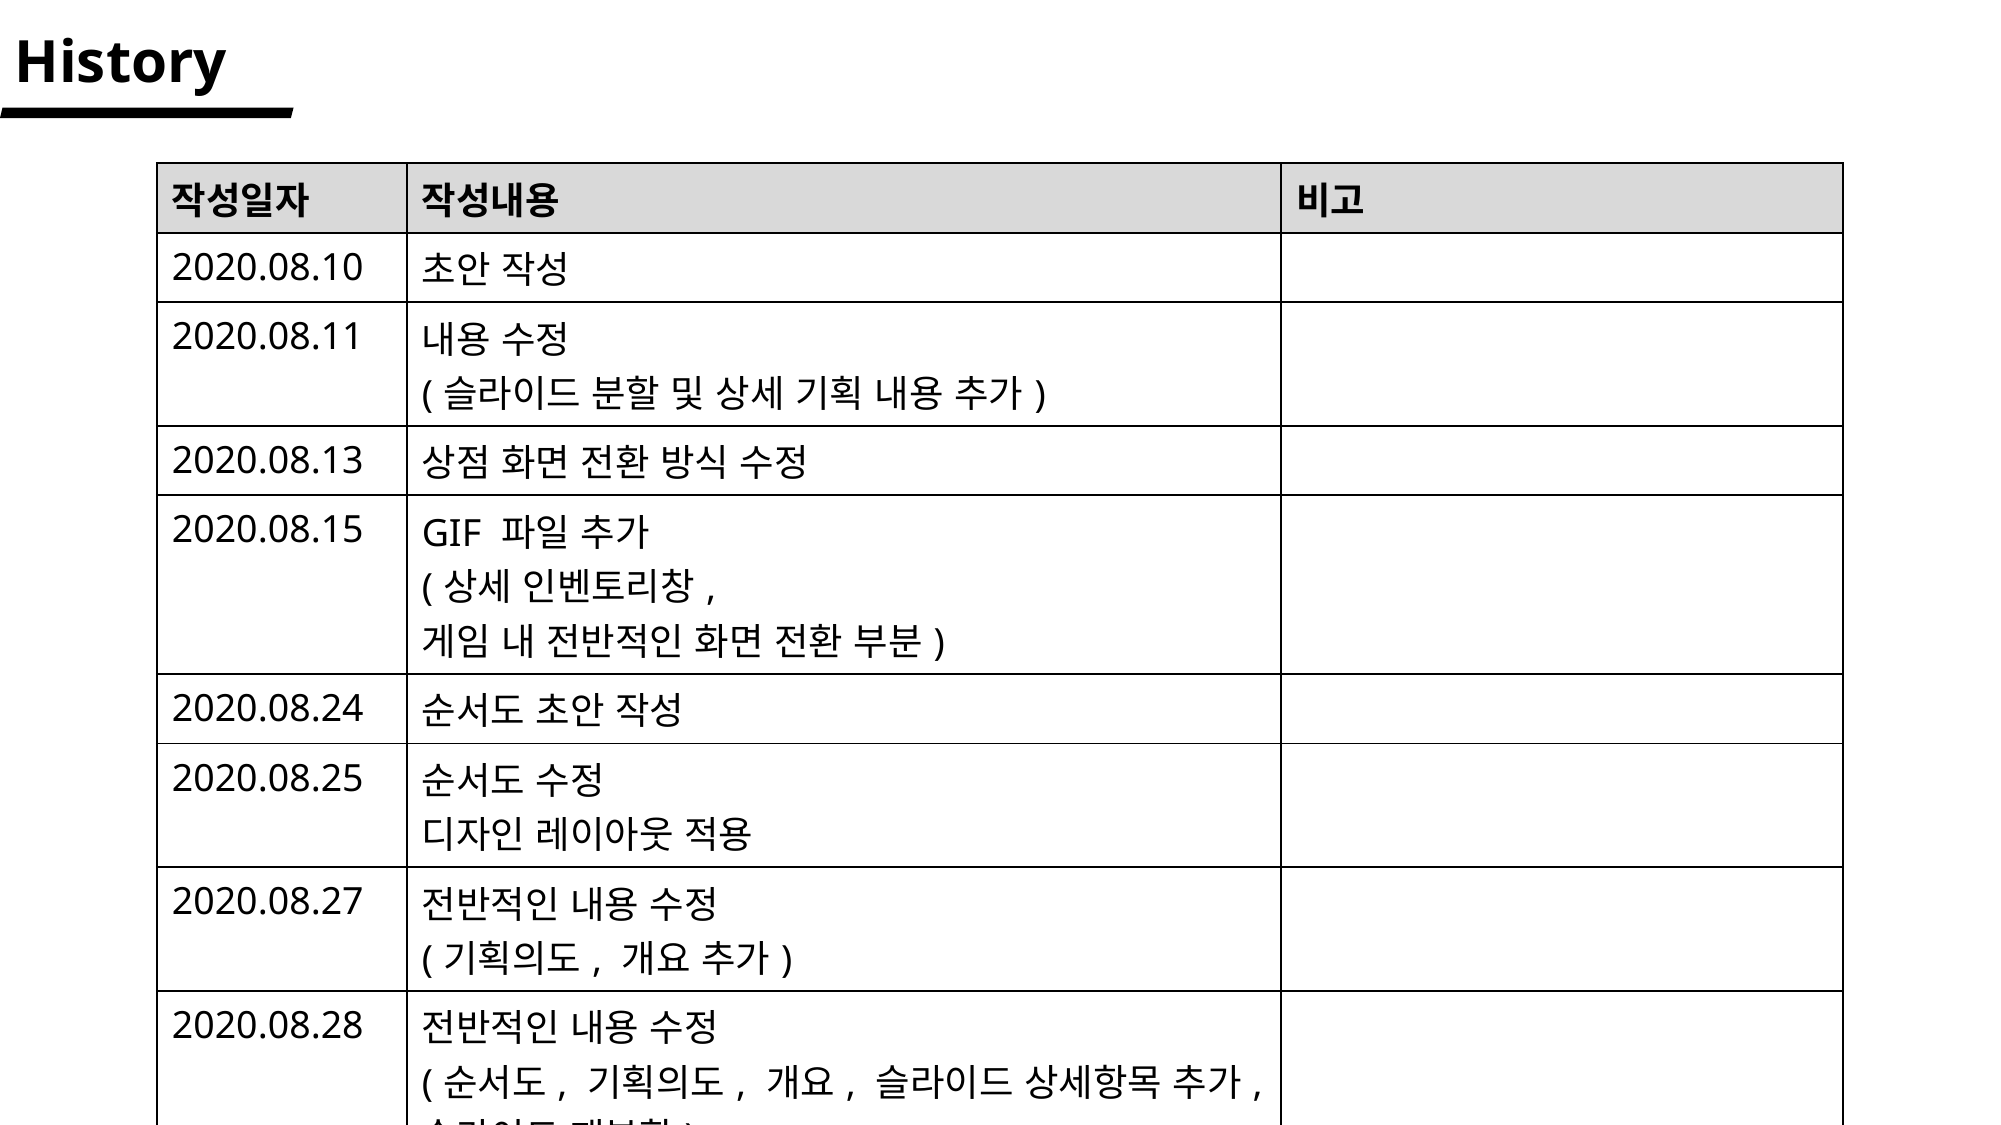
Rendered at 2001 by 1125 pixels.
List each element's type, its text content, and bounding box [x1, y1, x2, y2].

table_cell [1282, 992, 1842, 1125]
table_cell 2020.08.24 [158, 675, 406, 743]
table_cell 전반적인 내용 수정 (기획의도, 개요 추가) [408, 868, 1280, 990]
table_cell [1282, 868, 1842, 990]
table_cell [1282, 744, 1842, 866]
table_cell 2020.08.10 [158, 234, 406, 301]
table_header 작성일자 [158, 164, 406, 232]
table_cell 내용 수정 (슬라이드 분할 및 상세 기획 내용 추가) [408, 303, 1280, 425]
table_cell 2020.08.15 [158, 496, 406, 673]
table_cell 2020.08.27 [158, 868, 406, 990]
table_cell 초안 작성 [408, 234, 1280, 301]
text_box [0, 16, 314, 119]
table_cell [1282, 675, 1842, 743]
table_cell [1282, 303, 1842, 425]
table_cell [1282, 496, 1842, 673]
table_cell 순서도 초안 작성 [408, 675, 1280, 743]
table_header 비고 [1282, 164, 1842, 232]
table_cell 상점 화면 전환 방식 수정 [408, 427, 1280, 494]
table_cell 전반적인 내용 수정 (순서도, 기획의도, 개요, 슬라이드 상세항목 추가, 슬라이드 재분할) [408, 992, 1280, 1125]
table_cell [1282, 234, 1842, 301]
table_cell 순서도 수정 디자인 레이아웃 적용 [408, 744, 1280, 866]
table_cell 2020.08.25 [158, 744, 406, 866]
table_cell 2020.08.11 [158, 303, 406, 425]
table_cell [1282, 427, 1842, 494]
table_header 작성내용 [408, 164, 1280, 232]
table_cell GIF 파일 추가 (상세 인벤토리창, 게임 내 전반적인 화면 전환 부분) [408, 496, 1280, 673]
table_cell 2020.08.13 [158, 427, 406, 494]
table_cell 2020.08.28 [158, 992, 406, 1125]
